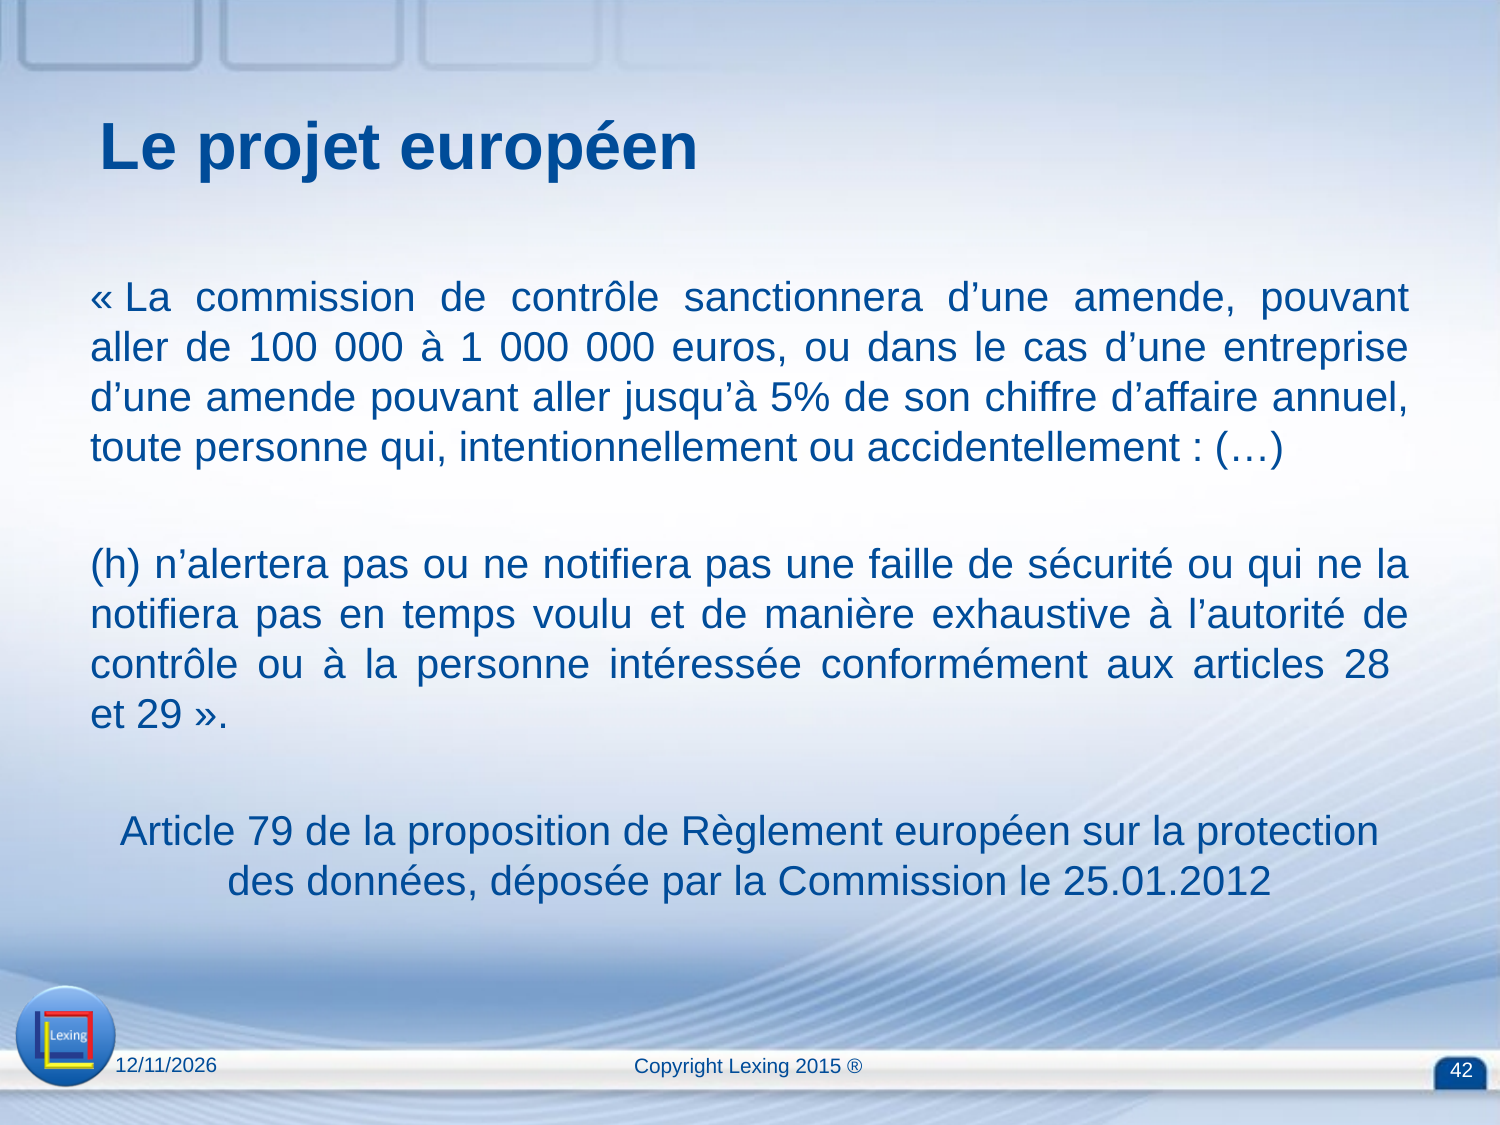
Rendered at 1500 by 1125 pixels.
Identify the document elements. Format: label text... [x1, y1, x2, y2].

footer Copyright Lexing 2015 ® [513, 1034, 989, 1095]
slide_number 42 [1387, 1034, 1489, 1103]
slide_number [100, 1034, 254, 1094]
picture [0, 0, 1500, 1125]
title Le projet européen [84, 95, 1448, 191]
list « La commission de contrôle sanctionnera d’une amende, pouvant aller de 100 000 à 1 000 000 euros, ou dans le cas d’une entreprise d’une amende pouvant aller jusqu’à 5% de son chiffre d’affaire annuel, toute personne qui, intentionnellement ou accidentellement : (…) (h) n’alertera pas ou ne notifiera pas une faille de sécurité ou qui ne la notifiera pas en temps voulu et de manière exhaustive à l’autorité de contrôle ou à la personne intéressée conformément aux articles 28 et 29 ». Article 79 de la proposition de Règlement européen sur la protection des données, déposée par la Commission le 25.01.2012 [74, 262, 1426, 1006]
